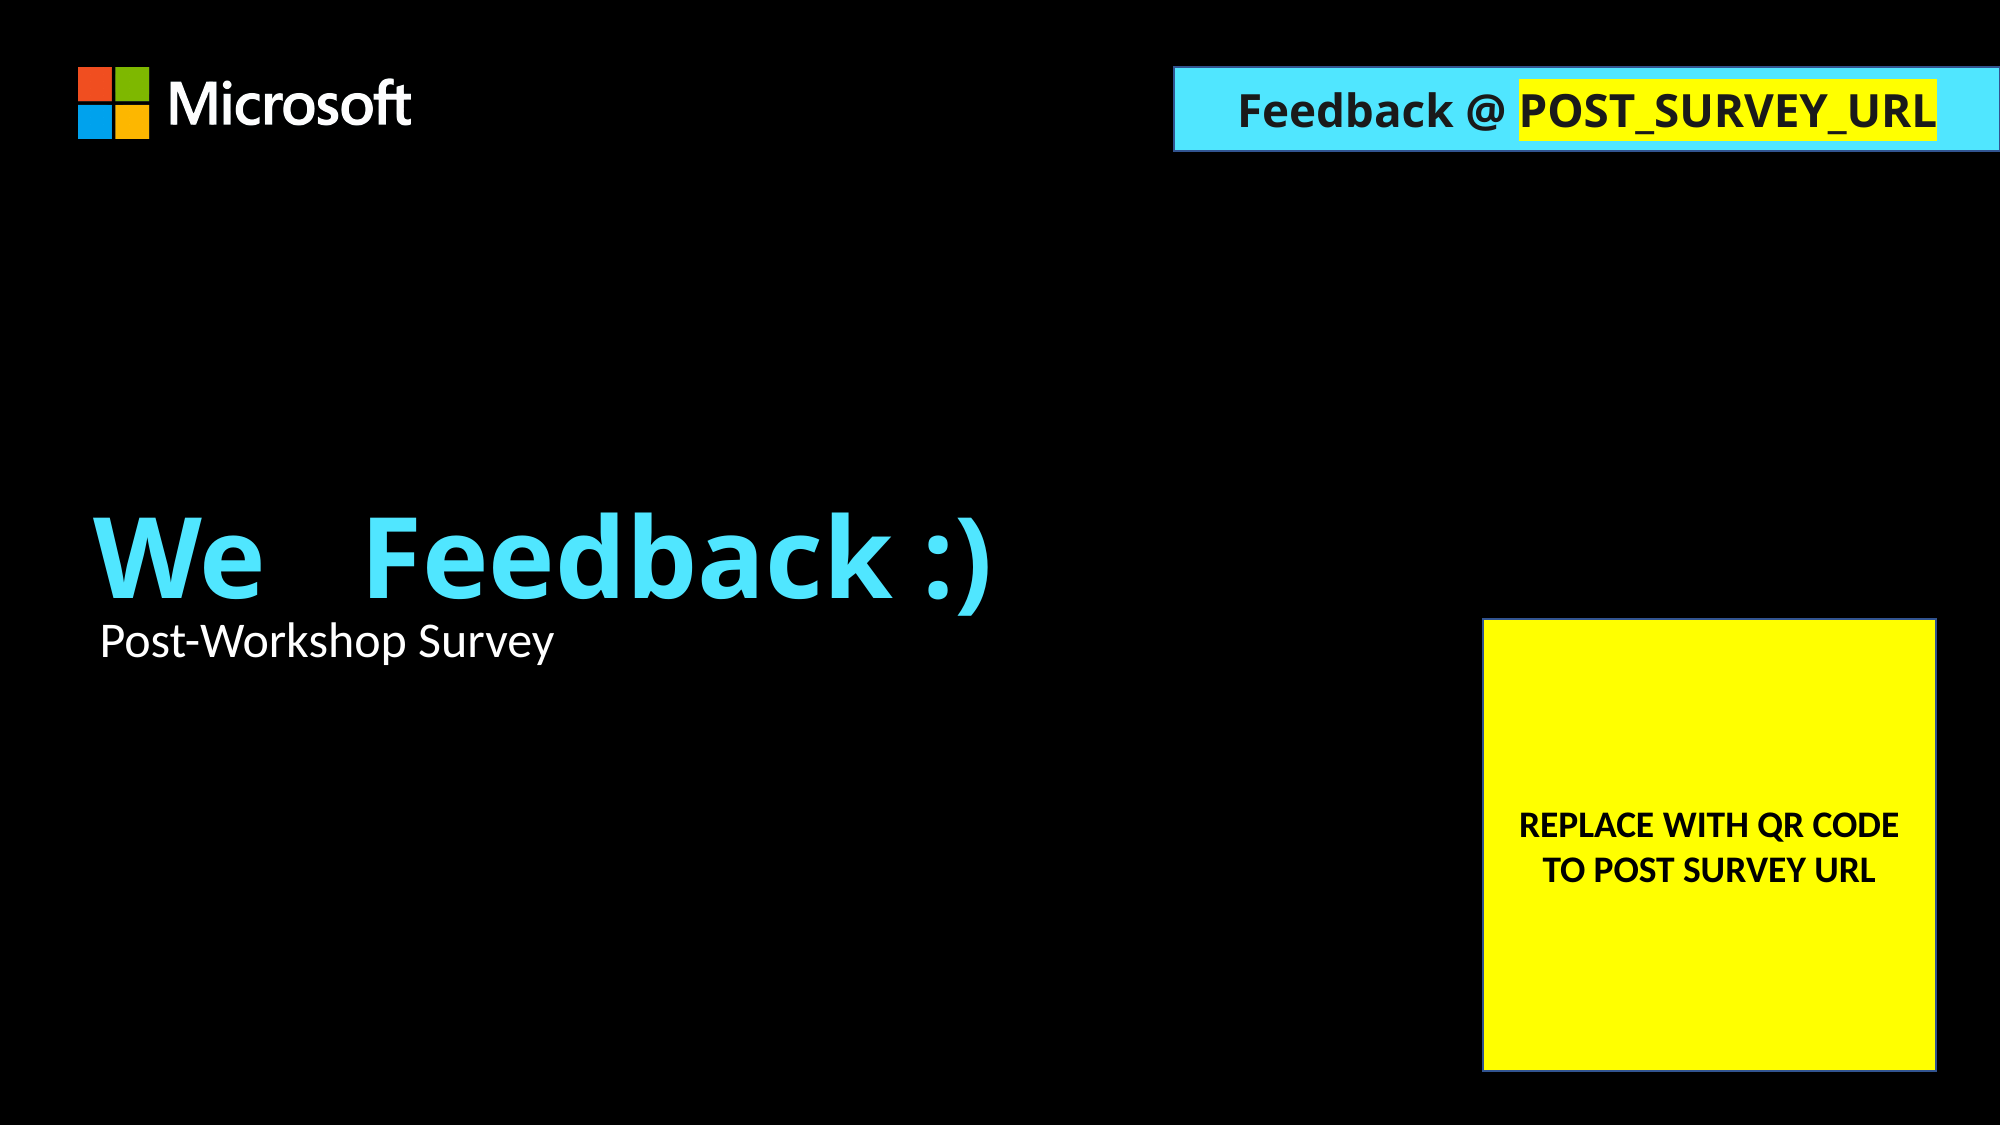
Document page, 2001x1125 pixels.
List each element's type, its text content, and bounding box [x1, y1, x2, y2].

text_box Post-Workshop Survey [84, 600, 954, 675]
picture [78, 67, 411, 139]
title We❤️Feedback :) [78, 489, 1888, 636]
text_box Feedback @ POST_SURVEY_URL [1173, 66, 2000, 152]
text_box REPLACE WITH QR CODE TO POST SURVEY URL [1482, 618, 1937, 1072]
